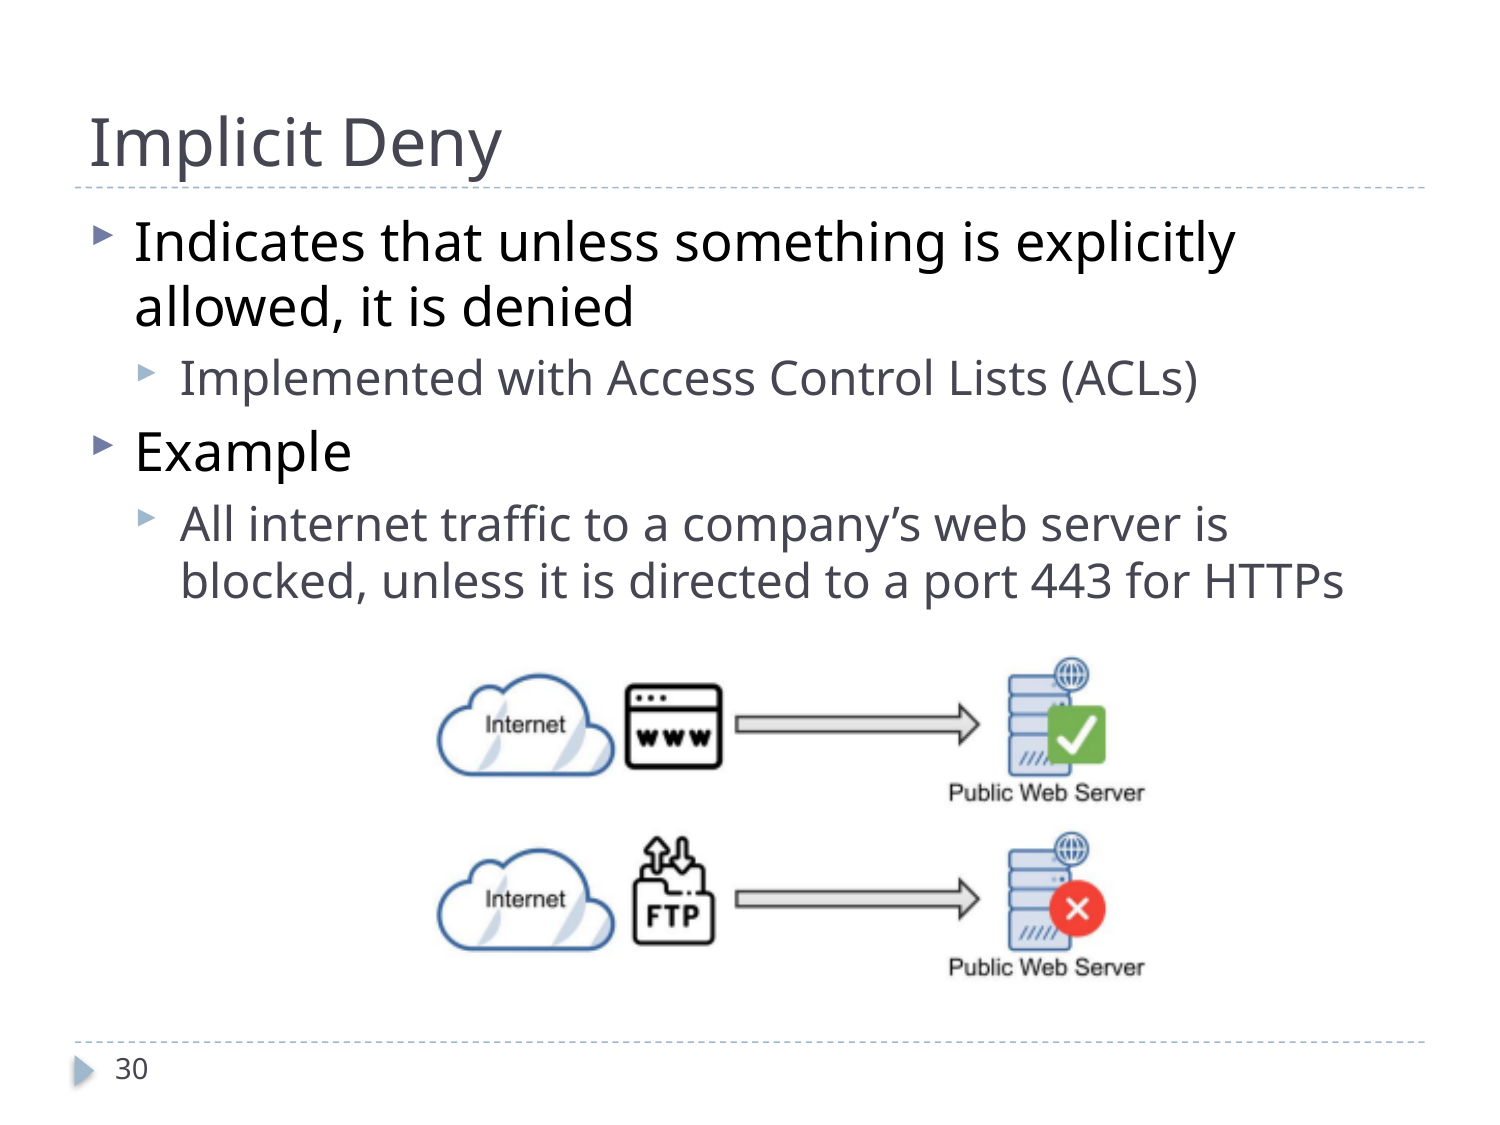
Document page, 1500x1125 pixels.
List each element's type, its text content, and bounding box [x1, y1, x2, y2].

title Implicit Deny [75, 24, 1425, 188]
picture [349, 654, 1218, 1005]
slide_number 30 [100, 1042, 426, 1103]
list Indicates that unless something is explicitly allowed, it is denied Implemented with Access Control Lists (ACLs) Example All internet traffic to a company’s web server is blocked, unless it is directed to a port 443 for HTTPs [75, 200, 1425, 1010]
